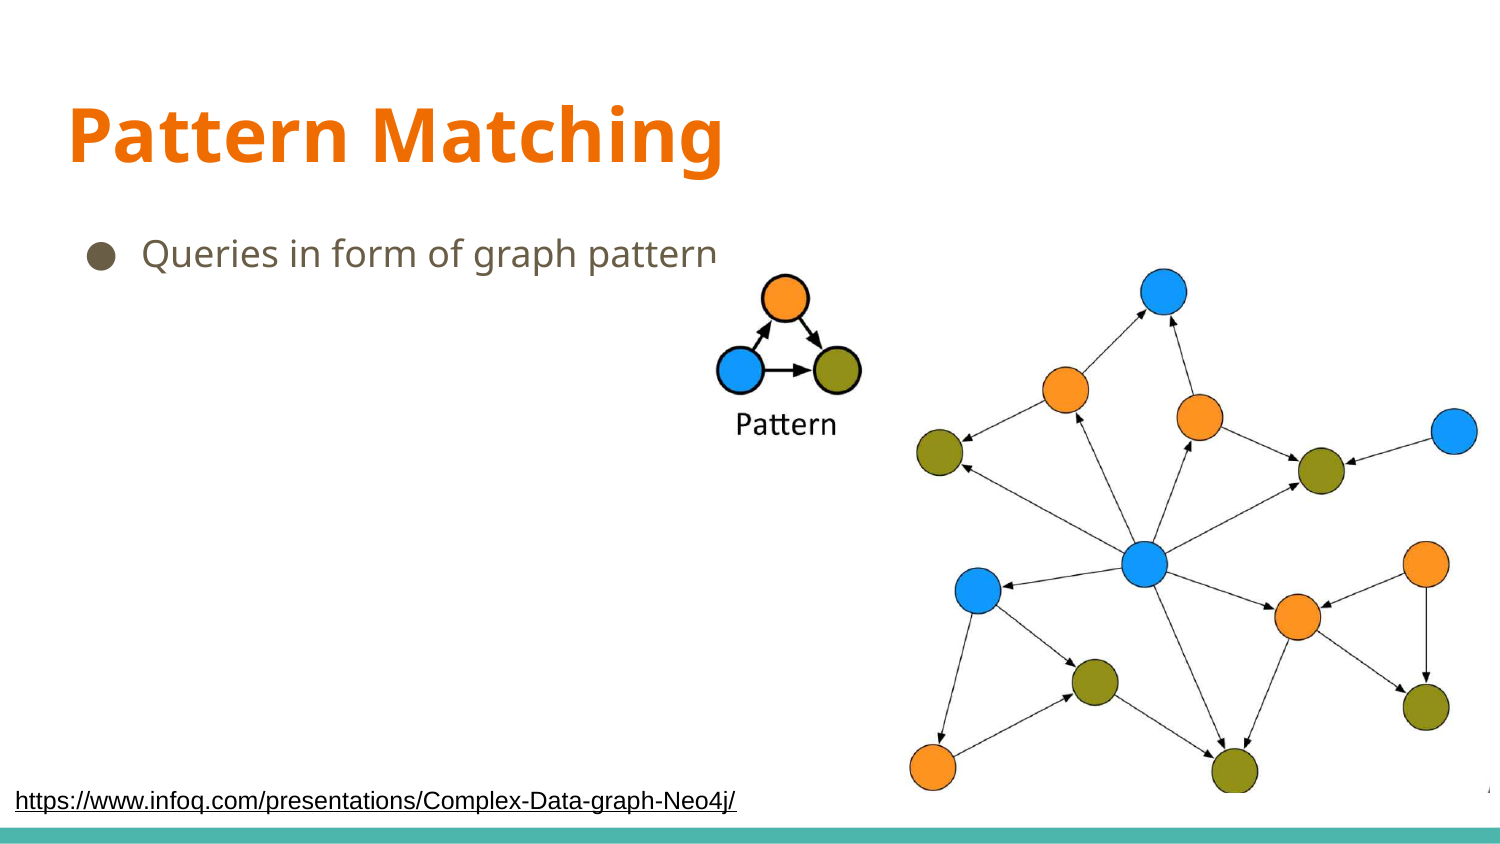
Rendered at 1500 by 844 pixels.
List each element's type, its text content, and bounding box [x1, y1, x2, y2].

text_box https://www.infoq.com/presentations/Complex-Data-graph-Neo4j/ [0, 776, 894, 822]
title Pattern Matching [51, 72, 1449, 189]
picture [709, 263, 1491, 793]
list Queries in form of graph pattern [51, 207, 1449, 750]
